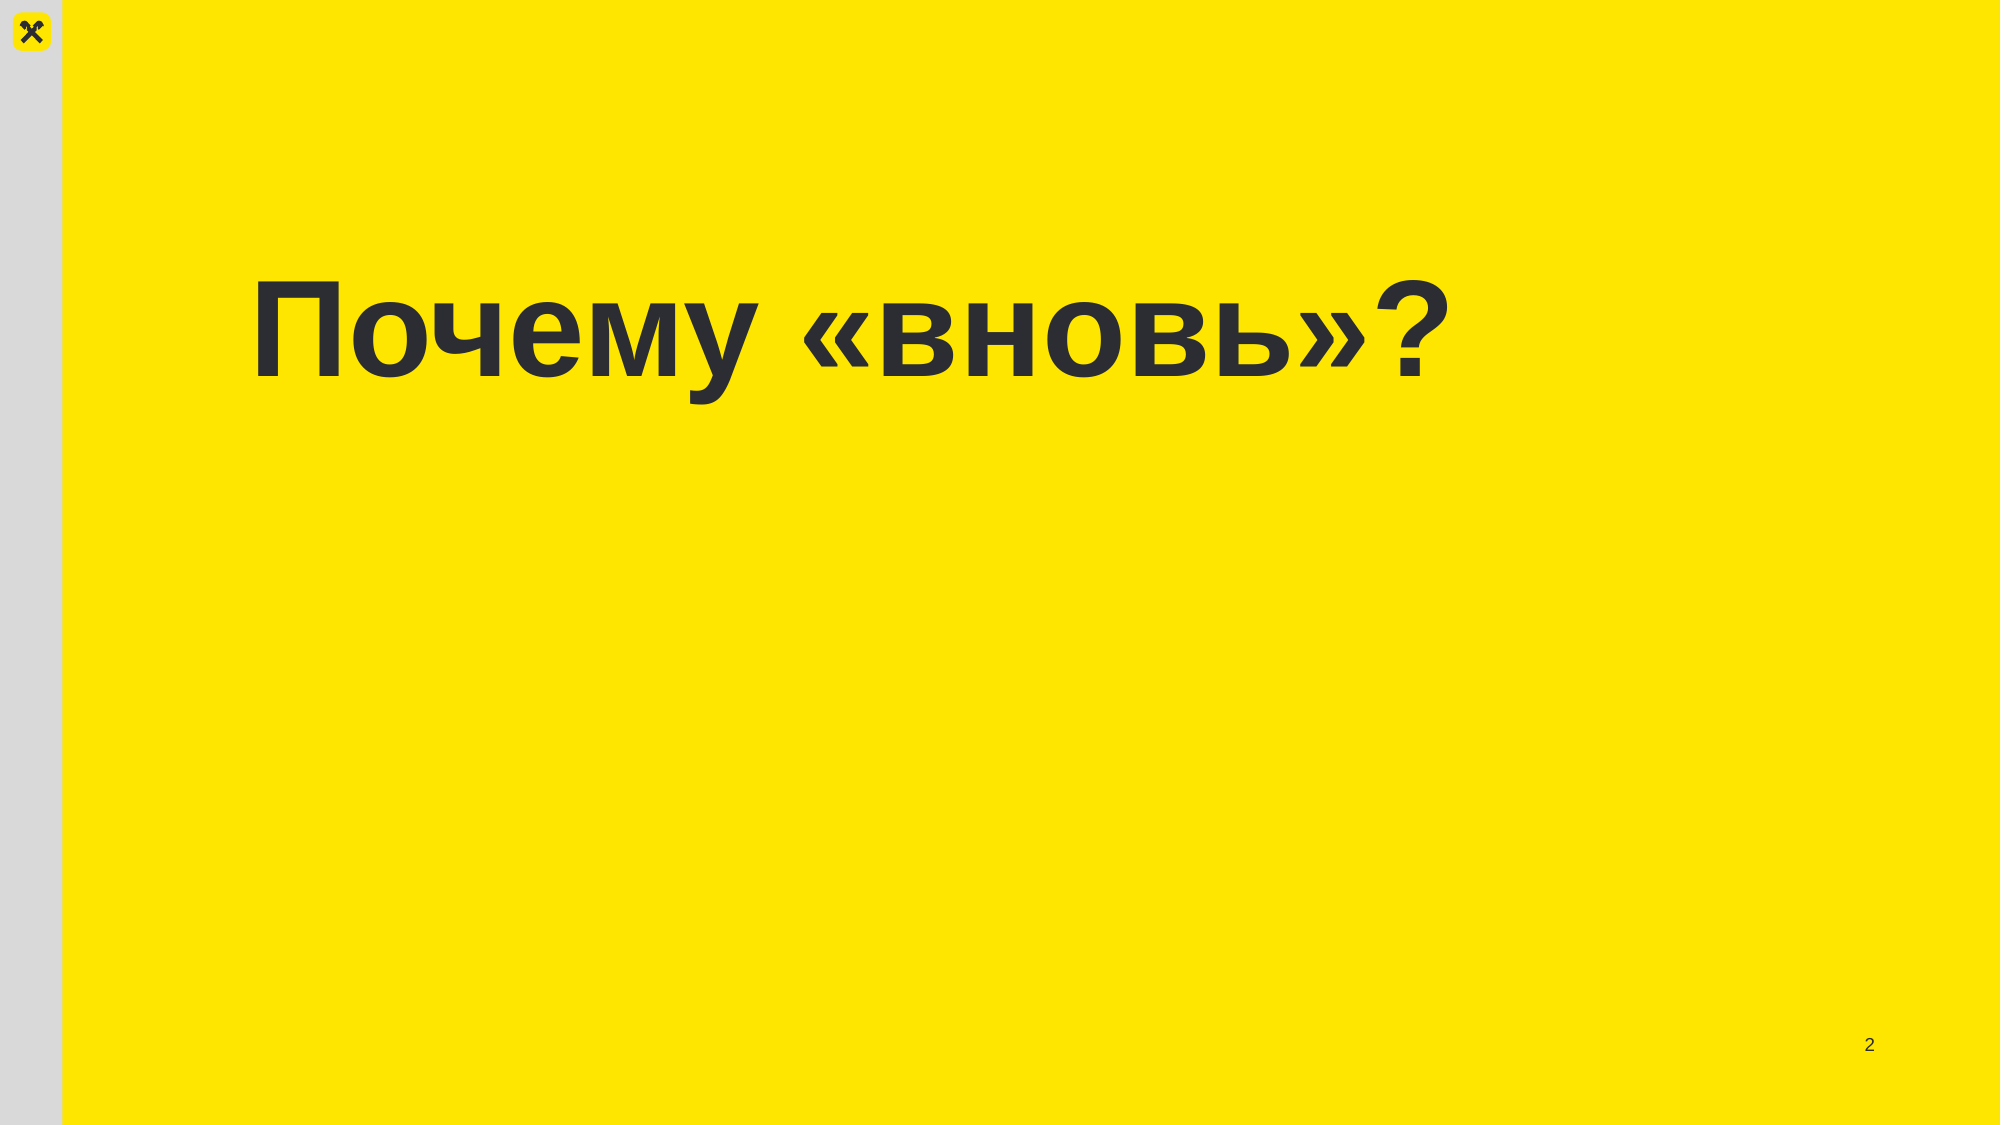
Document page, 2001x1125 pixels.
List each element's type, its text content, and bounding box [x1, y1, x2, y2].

title Почему «вновь»? [249, 250, 1875, 531]
slide_number 2 [1749, 1000, 1875, 1064]
